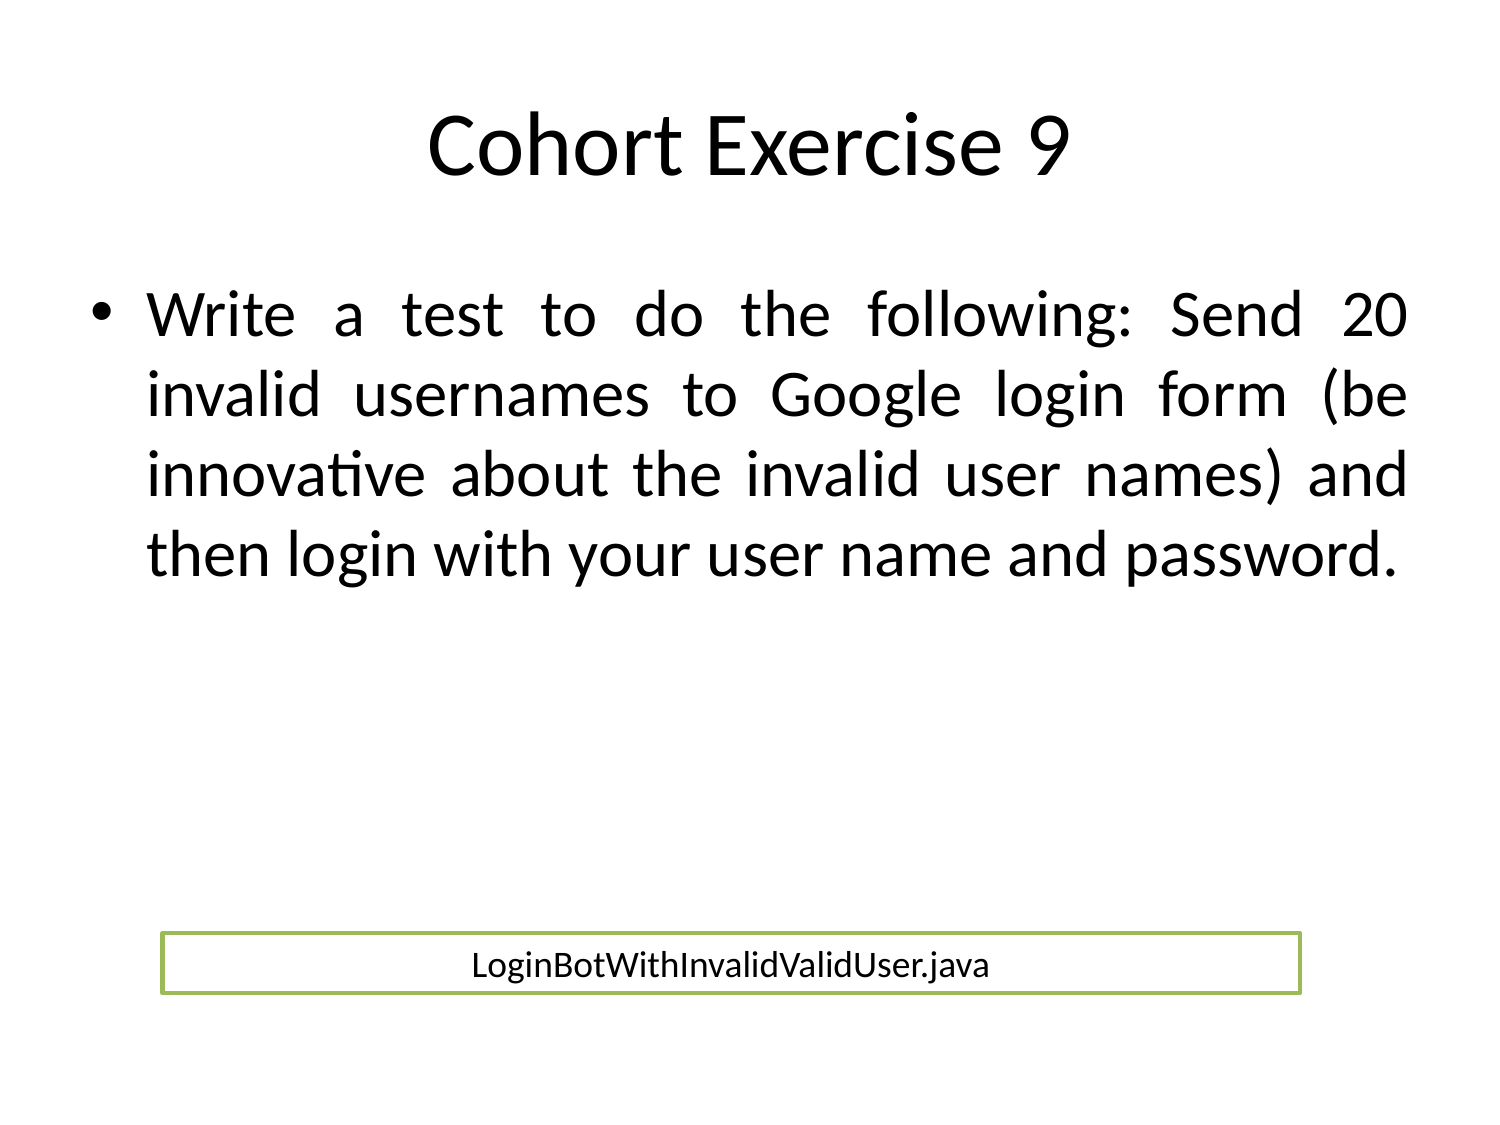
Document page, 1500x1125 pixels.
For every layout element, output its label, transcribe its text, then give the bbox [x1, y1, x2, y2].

text_box LoginBotWithInvalidValidUser.java [160, 931, 1302, 995]
title Cohort Exercise 9 [75, 45, 1425, 233]
list Write a test to do the following: Send 20 invalid usernames to Google login form (be innovative about the invalid user names) and then login with your user name and password. [75, 262, 1425, 1036]
